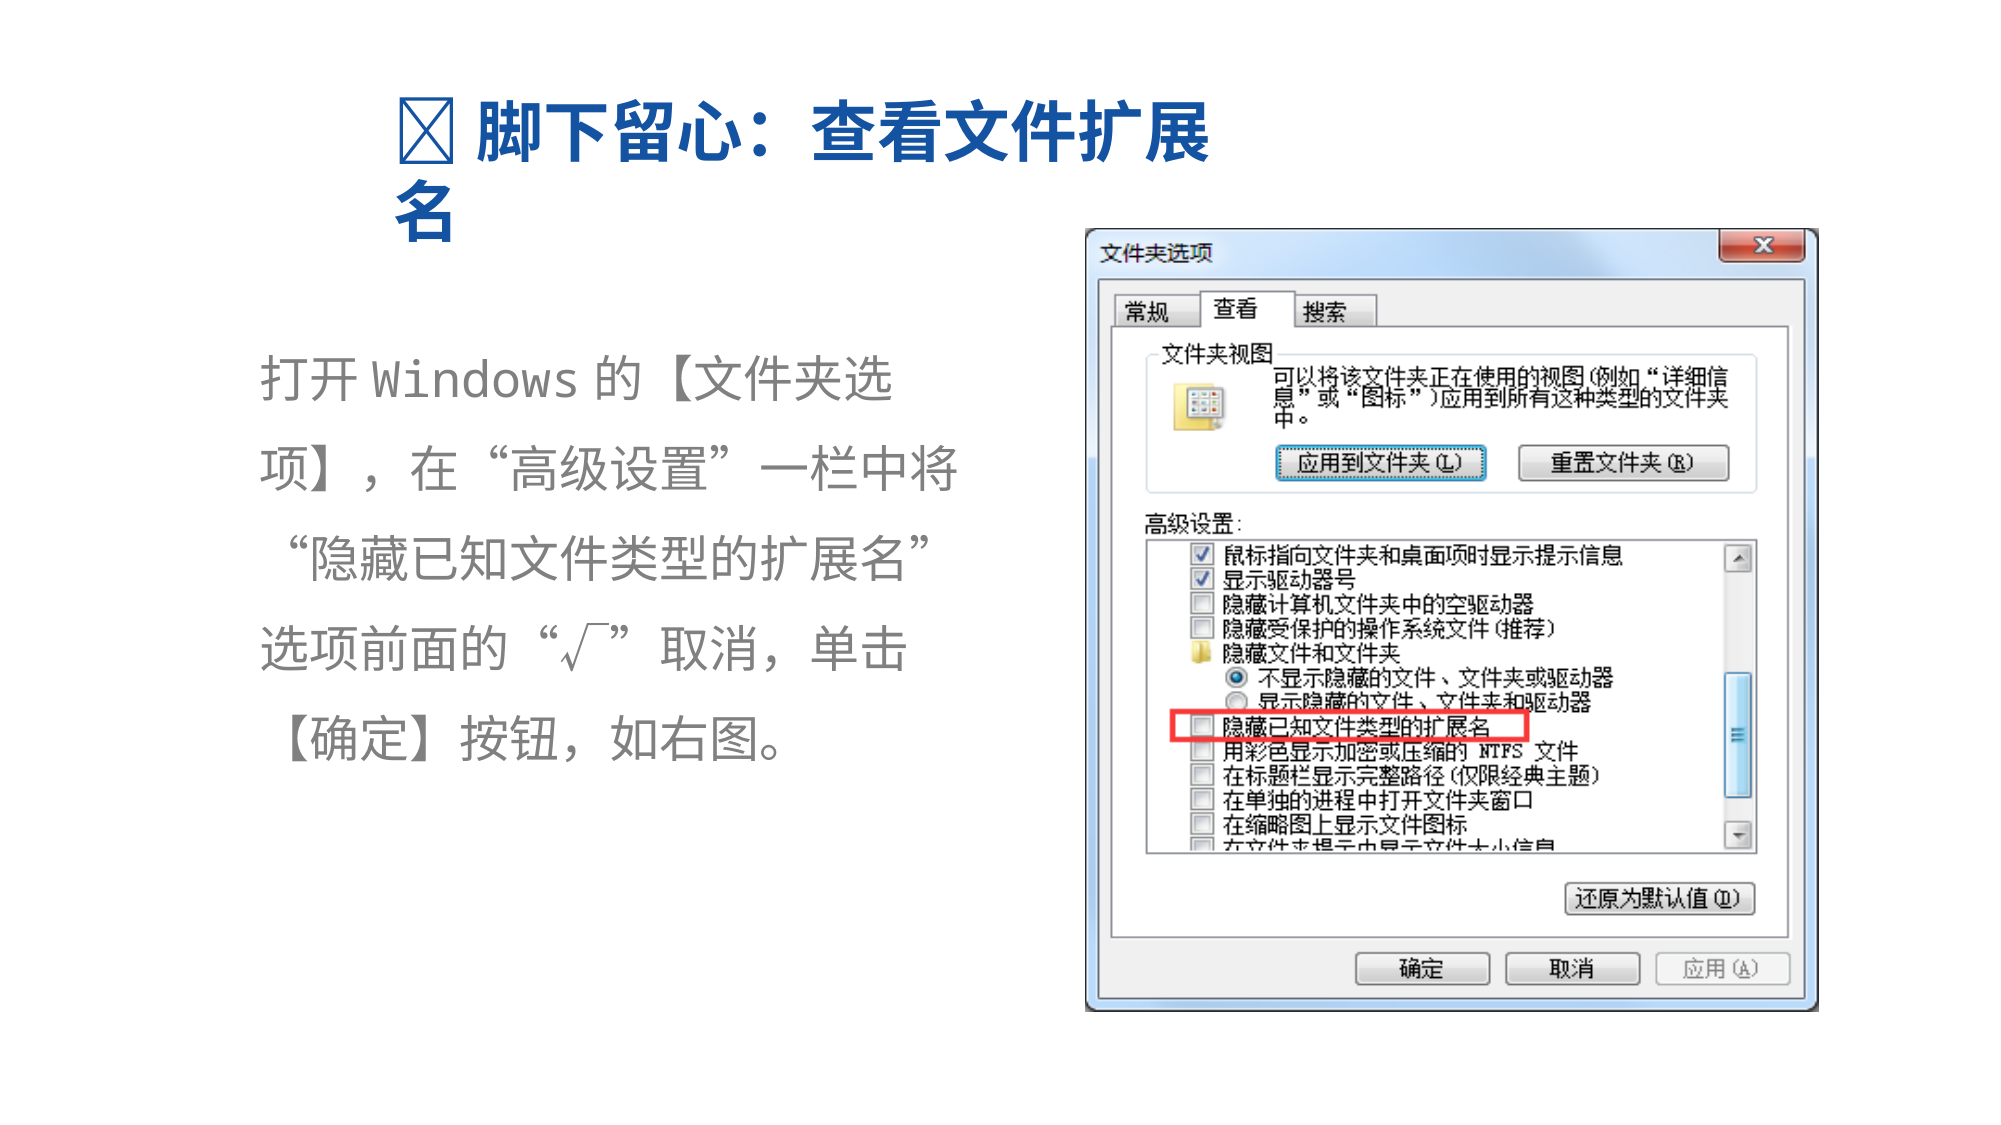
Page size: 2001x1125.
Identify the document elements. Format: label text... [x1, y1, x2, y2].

text_box 打开Windows的【文件夹选项】，在“高级设置”一栏中将“隐藏已知文件类型的扩展名”选项前面的“√”取消，单击【确定】按钮，如右图。 [245, 309, 1002, 840]
picture [1084, 228, 1819, 1012]
text_box 脚下留心：查看文件扩展名 [379, 82, 1287, 257]
